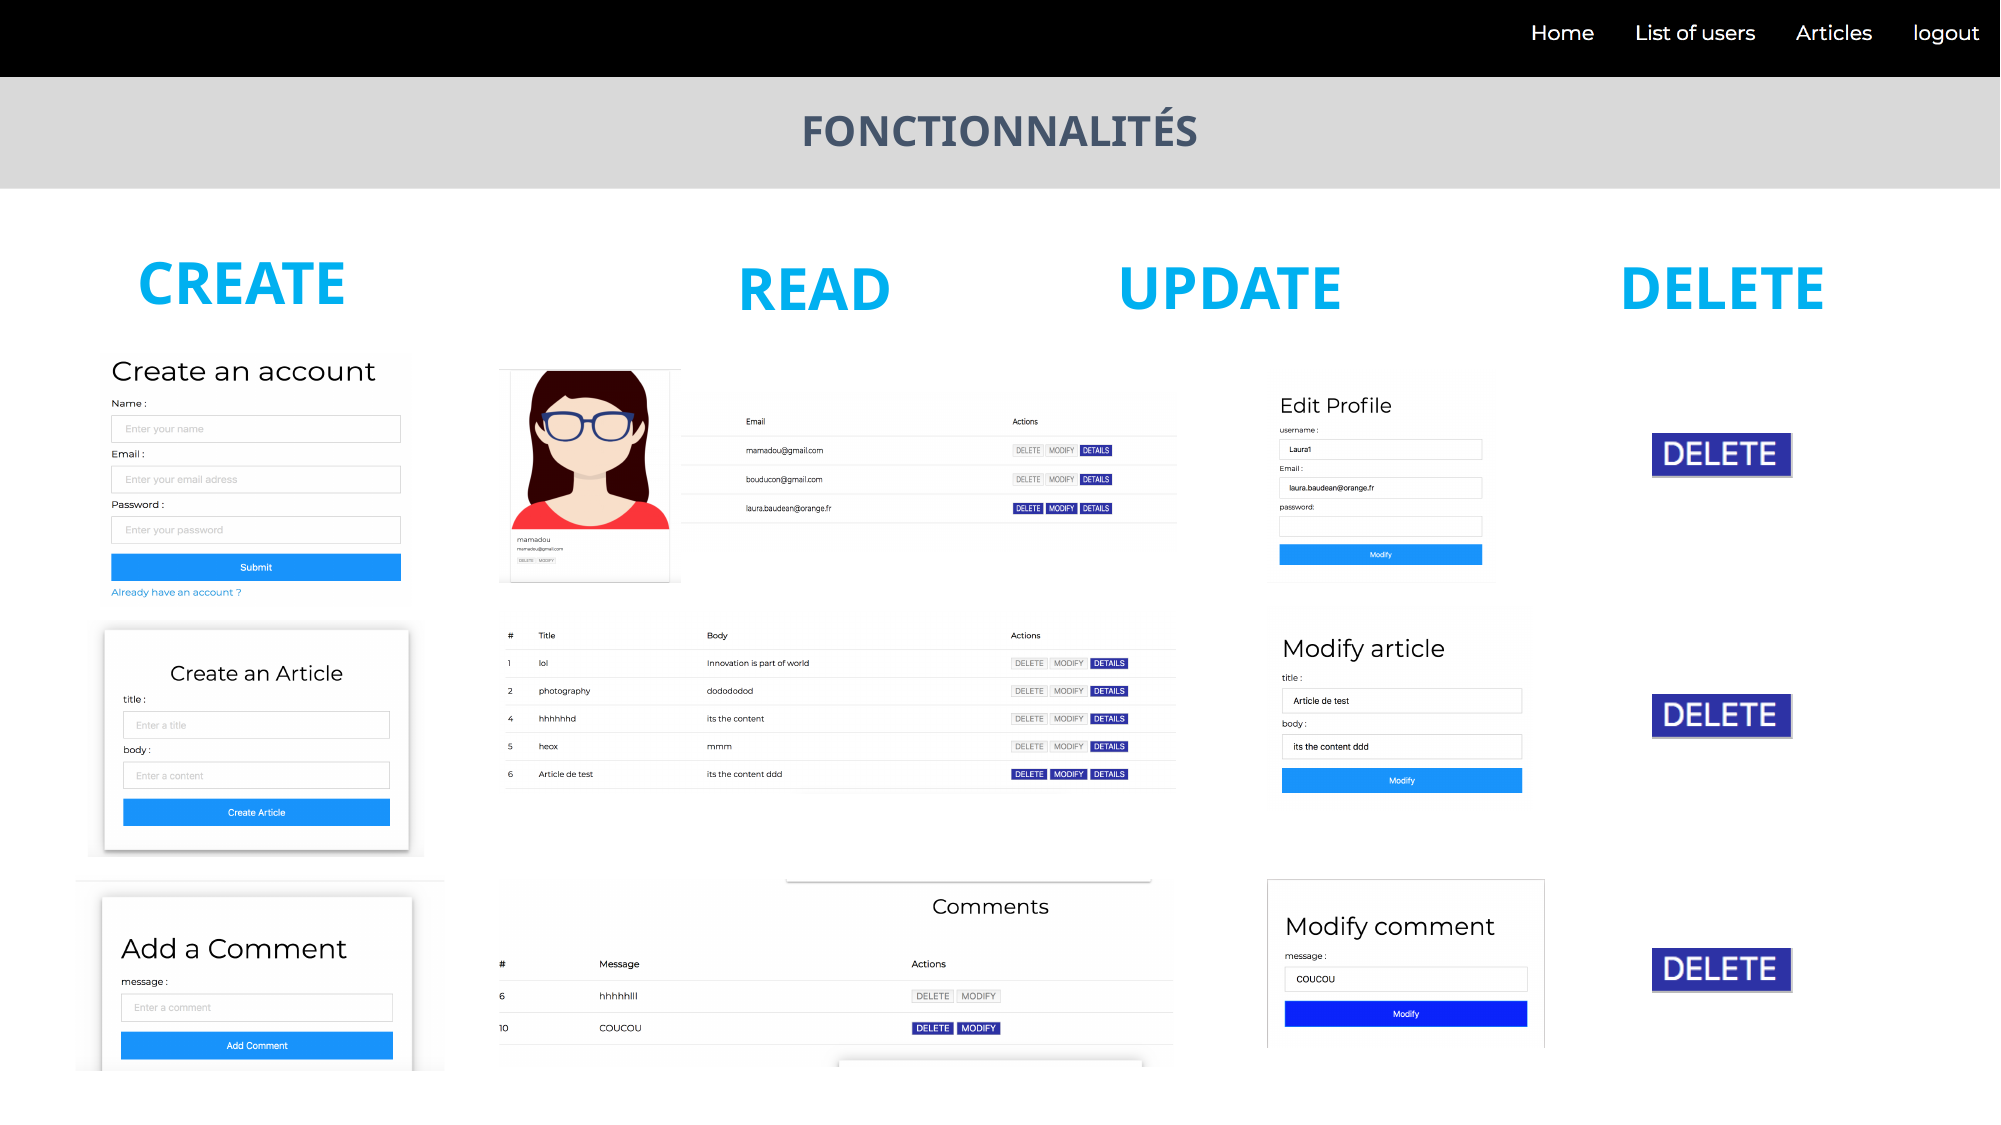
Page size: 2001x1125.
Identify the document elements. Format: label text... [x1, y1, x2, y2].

picture [499, 879, 1174, 1067]
text_box UPDATE [1060, 245, 1400, 347]
picture [87, 620, 425, 857]
picture [1652, 948, 1793, 993]
picture [1267, 879, 1545, 1048]
text_box CREATE [72, 245, 412, 342]
picture [1267, 369, 1496, 583]
picture [1266, 606, 1533, 811]
picture [75, 875, 445, 1071]
picture [0, 0, 2000, 245]
text_box READ [645, 245, 985, 348]
picture [499, 606, 1177, 794]
picture [100, 353, 412, 608]
text_box DELETE [1553, 245, 1893, 347]
picture [1652, 694, 1793, 739]
picture [1652, 433, 1793, 478]
picture [499, 369, 1177, 583]
